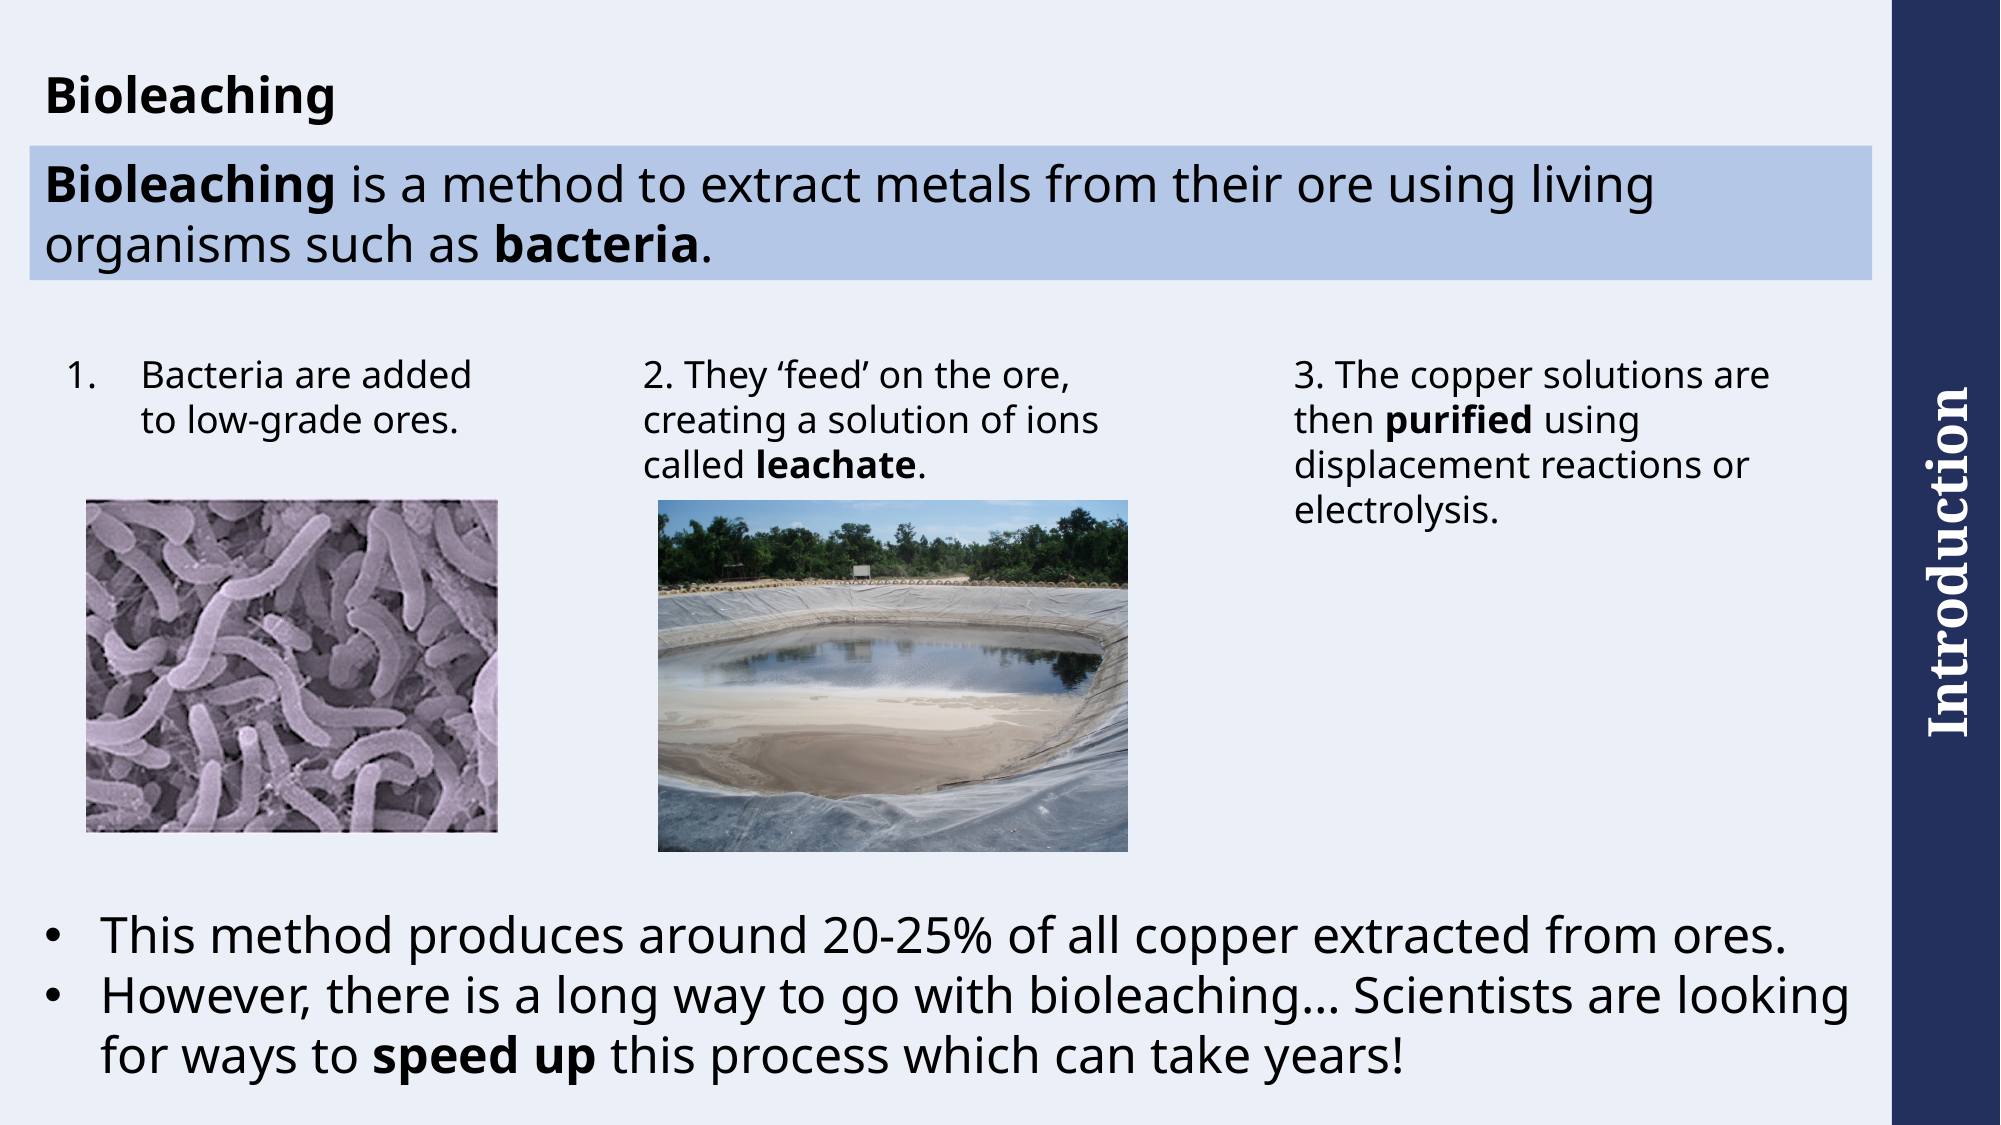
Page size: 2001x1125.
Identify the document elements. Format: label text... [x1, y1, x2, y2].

text_box 3. The copper solutions are then purified using displacement reactions or electrolysis. [1278, 343, 1842, 539]
text_box 2. They ‘feed’ on the ore, creating a solution of ions called leachate. [628, 343, 1188, 494]
text_box Bioleaching This method produces around 20-25% of all copper extracted from ores. However, there is a long way to go with bioleaching… Scientists are looking for ways to speed up this process which can take years! [29, 56, 1873, 145]
text_box Bioleaching This method produces around 20-25% of all copper extracted from ores. However, there is a long way to go with bioleaching… Scientists are looking for ways to speed up this process which can take years! [29, 281, 1873, 1092]
text_box Bacteria are added to low-grade ores. [50, 343, 534, 449]
picture [658, 500, 1128, 853]
text_box Bioleaching is a method to extract metals from their ore using living organisms such as bacteria. [29, 145, 1873, 281]
picture [86, 498, 498, 834]
